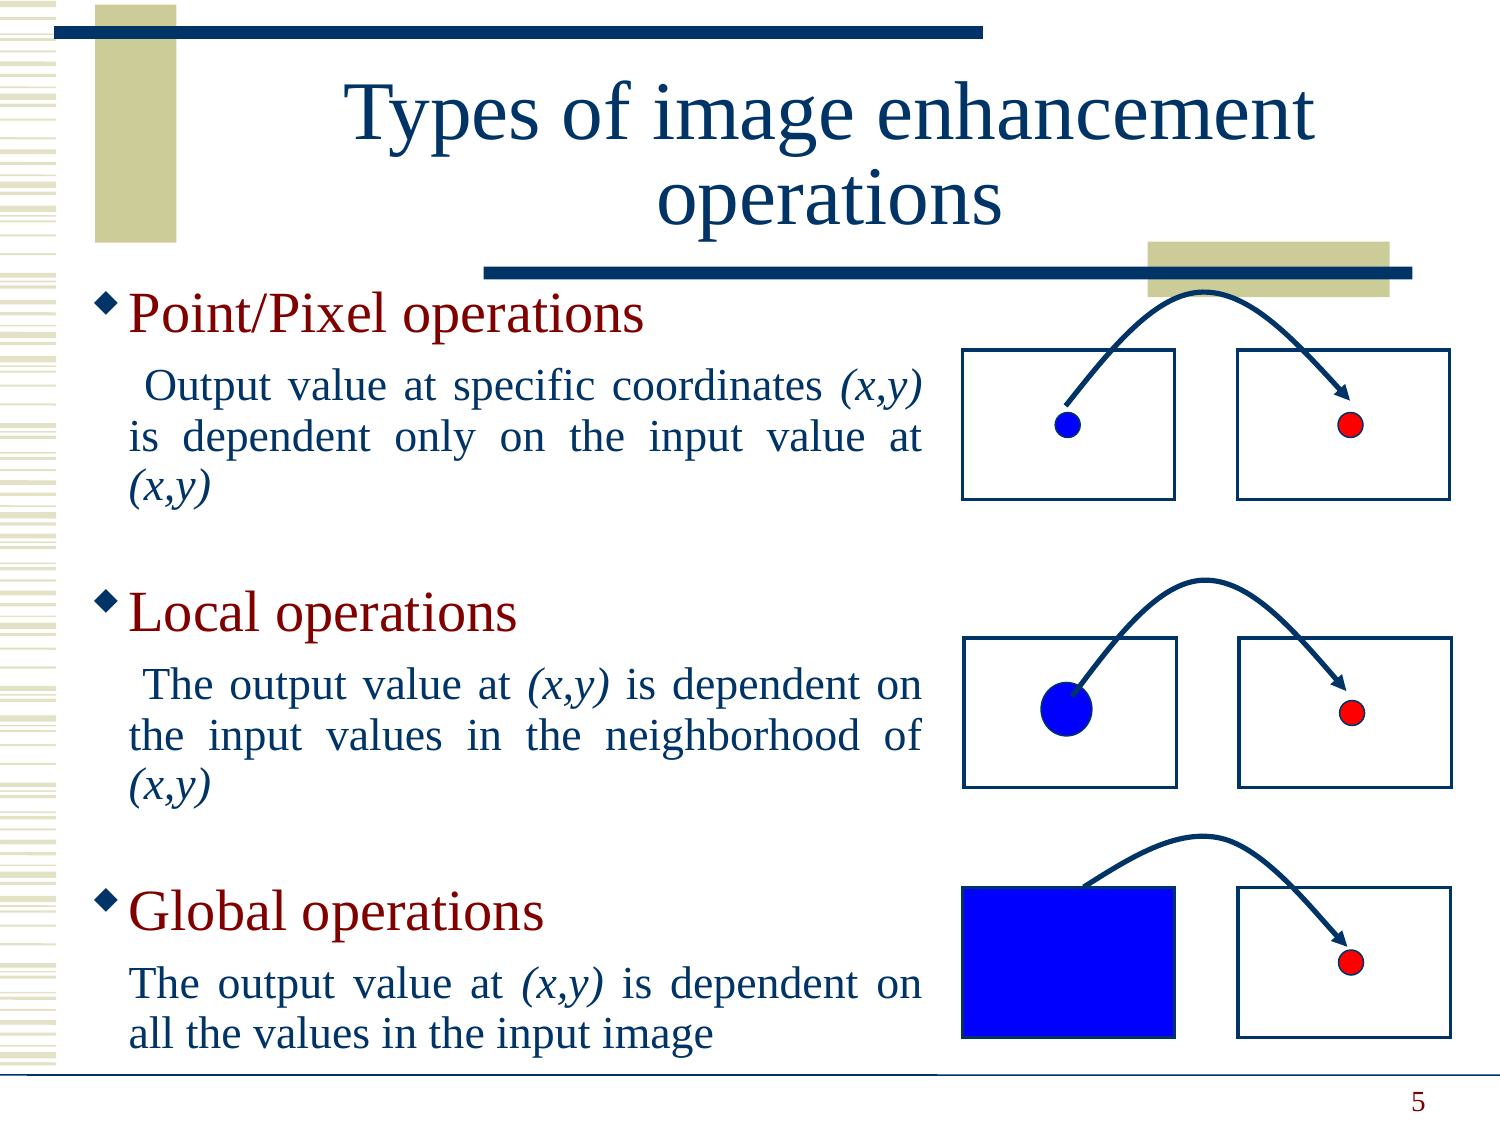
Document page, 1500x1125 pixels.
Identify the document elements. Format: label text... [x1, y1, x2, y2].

text_box [962, 887, 1175, 1038]
text_box [1237, 349, 1450, 500]
title Types of image enhancement operations [224, 62, 1436, 251]
text_box [964, 637, 1177, 788]
text_box [1055, 412, 1081, 438]
text_box [1338, 950, 1364, 976]
text_box [962, 349, 1175, 500]
text_box Point/Pixel operations Output value at specific coordinates (x,y) is dependent only on the input value at (x,y) Local operations The output value at (x,y) is dependent on the input values in the neighborhood of (x,y) Global operations The output value at (x,y) is dependent on all the values in the input image [75, 274, 938, 1043]
text_box [1083, 836, 1348, 947]
text_box [1065, 291, 1351, 406]
text_box 5 [1080, 1049, 1441, 1125]
text_box [1041, 682, 1092, 736]
text_box [1238, 637, 1452, 788]
text_box [1072, 580, 1347, 697]
text_box [1339, 700, 1365, 726]
text_box [1237, 887, 1451, 1038]
text_box [1338, 412, 1363, 438]
